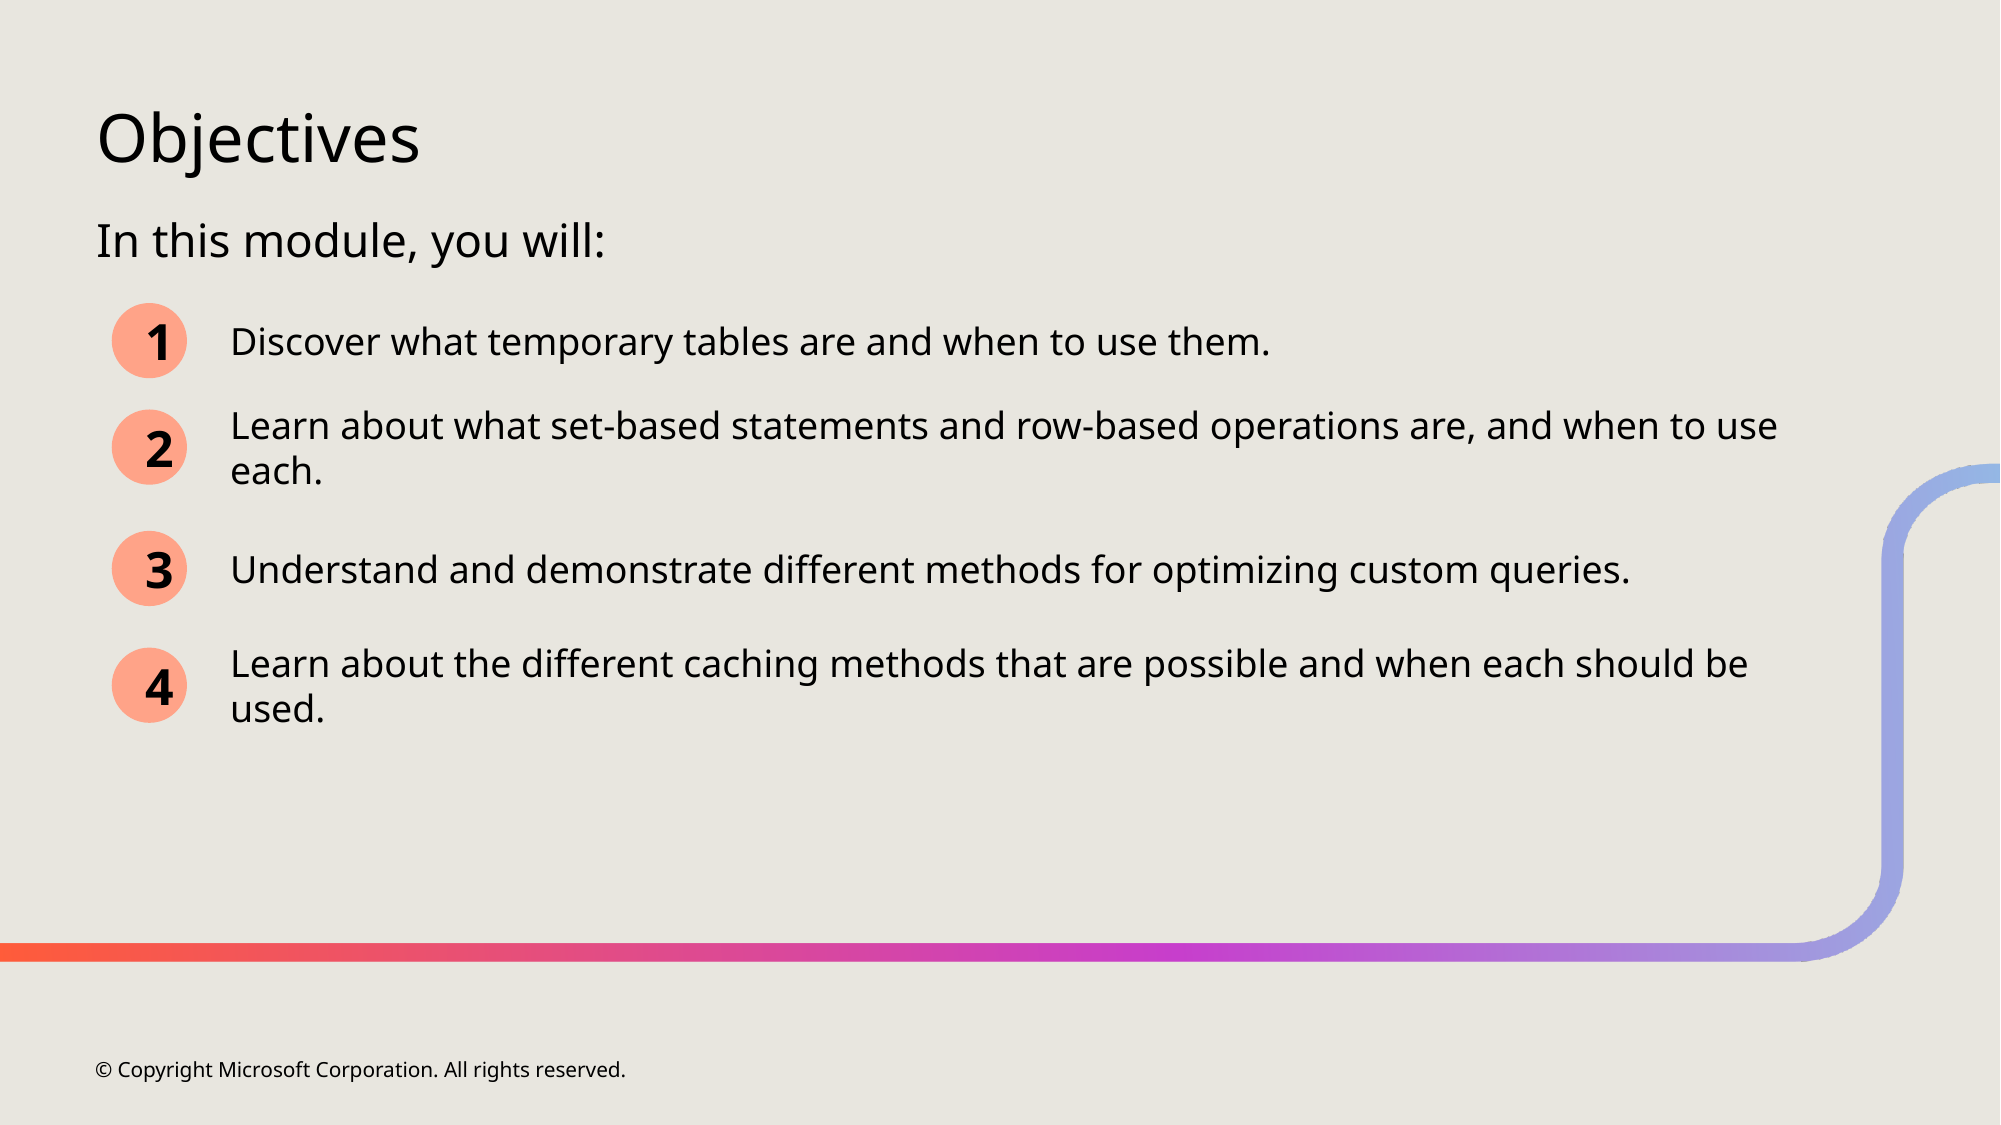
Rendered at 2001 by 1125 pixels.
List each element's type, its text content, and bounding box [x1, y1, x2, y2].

text_box Learn about what set-based statements and row-based operations are, and when to use each. [230, 402, 1786, 493]
picture [0, 463, 2000, 962]
text_box 3 [111, 530, 187, 607]
title Objectives [96, 96, 1903, 177]
text_box Understand and demonstrate different methods for optimizing custom queries. [229, 545, 1707, 592]
text_box 4 [111, 647, 187, 723]
text_box In this module, you will: [96, 212, 1824, 268]
text_box 2 [111, 409, 187, 485]
text_box Discover what temporary tables are and when to use them. [229, 318, 1707, 364]
text_box Learn about the different caching methods that are possible and when each should be used. [230, 640, 1753, 731]
text_box 1 [111, 303, 187, 379]
